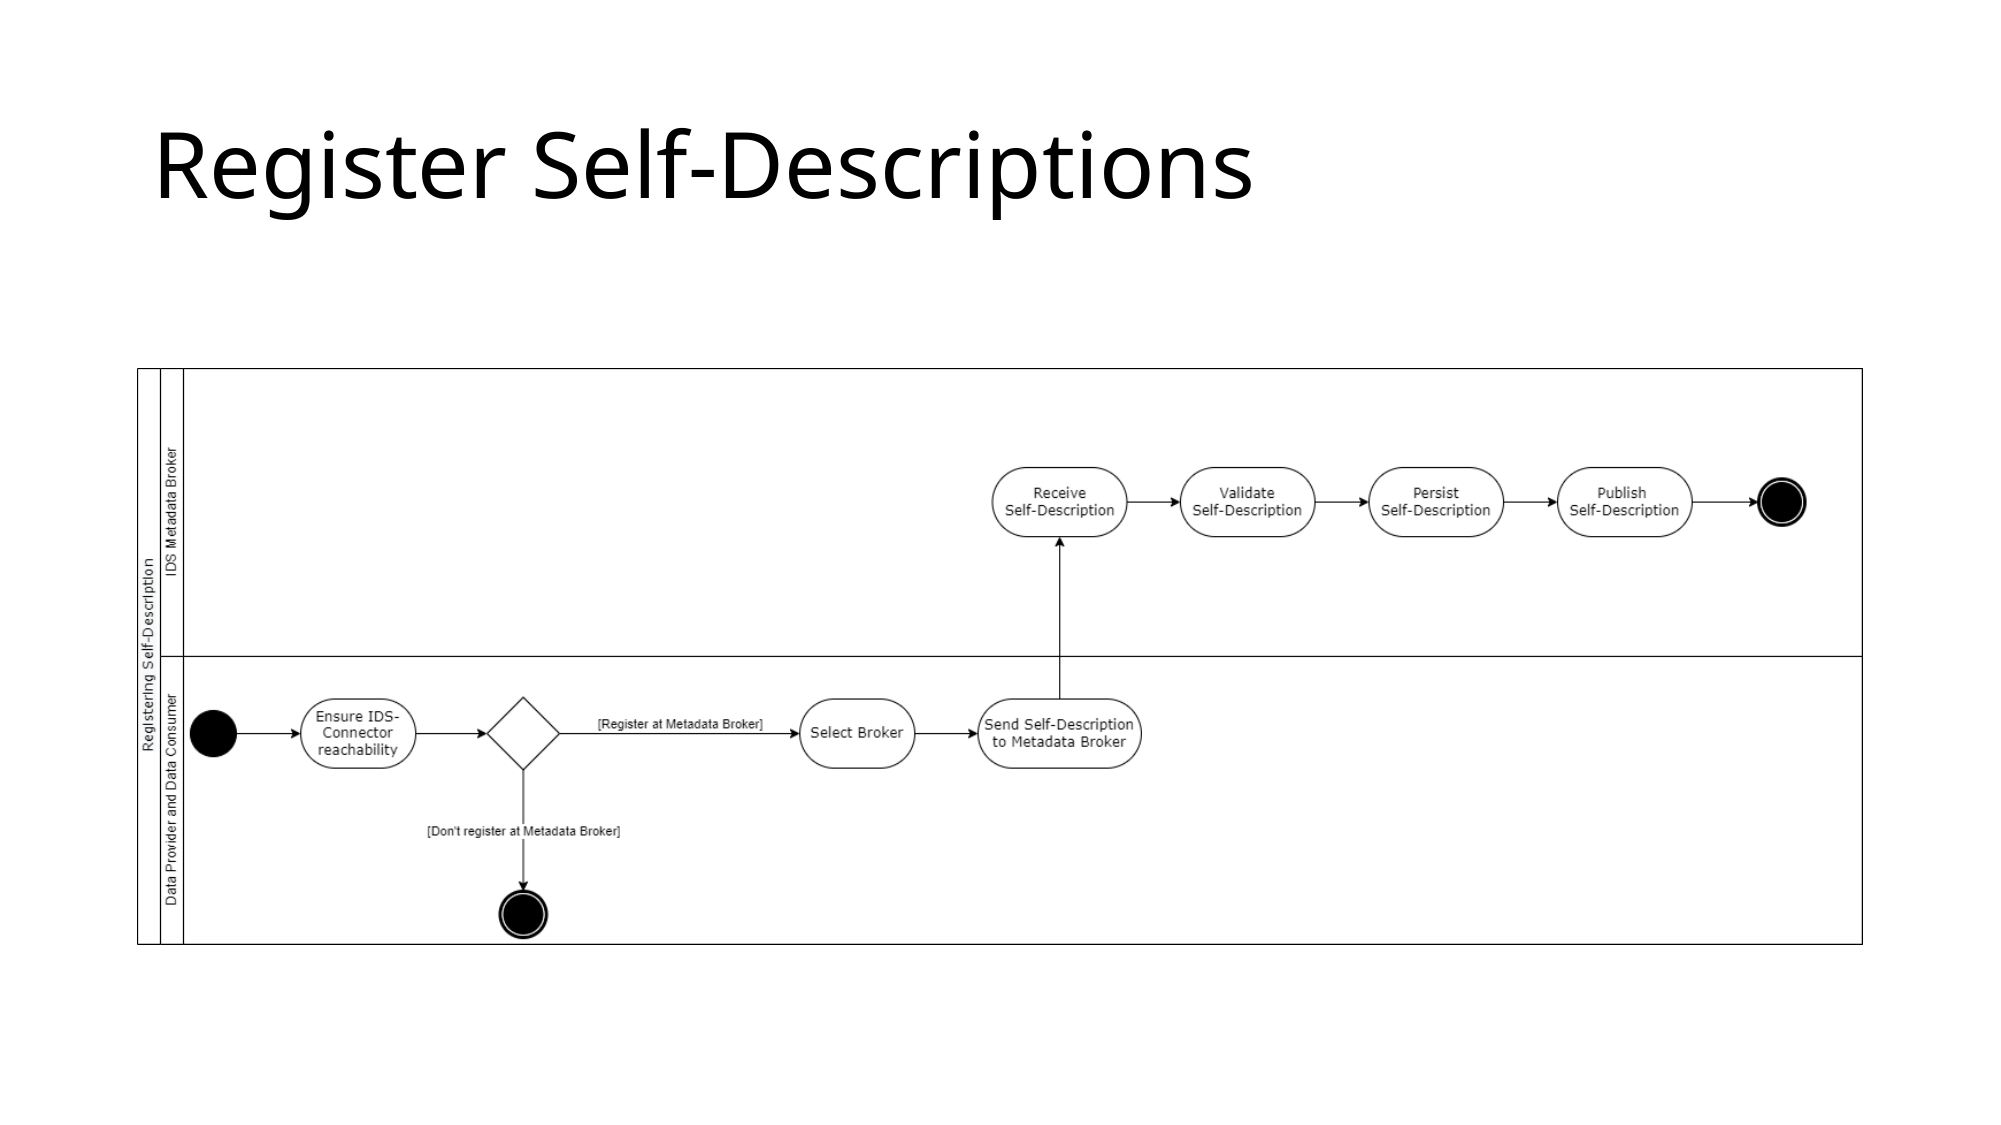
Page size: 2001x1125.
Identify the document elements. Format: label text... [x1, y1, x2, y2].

title Register Self-Descriptions [137, 59, 1863, 278]
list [137, 368, 1863, 945]
